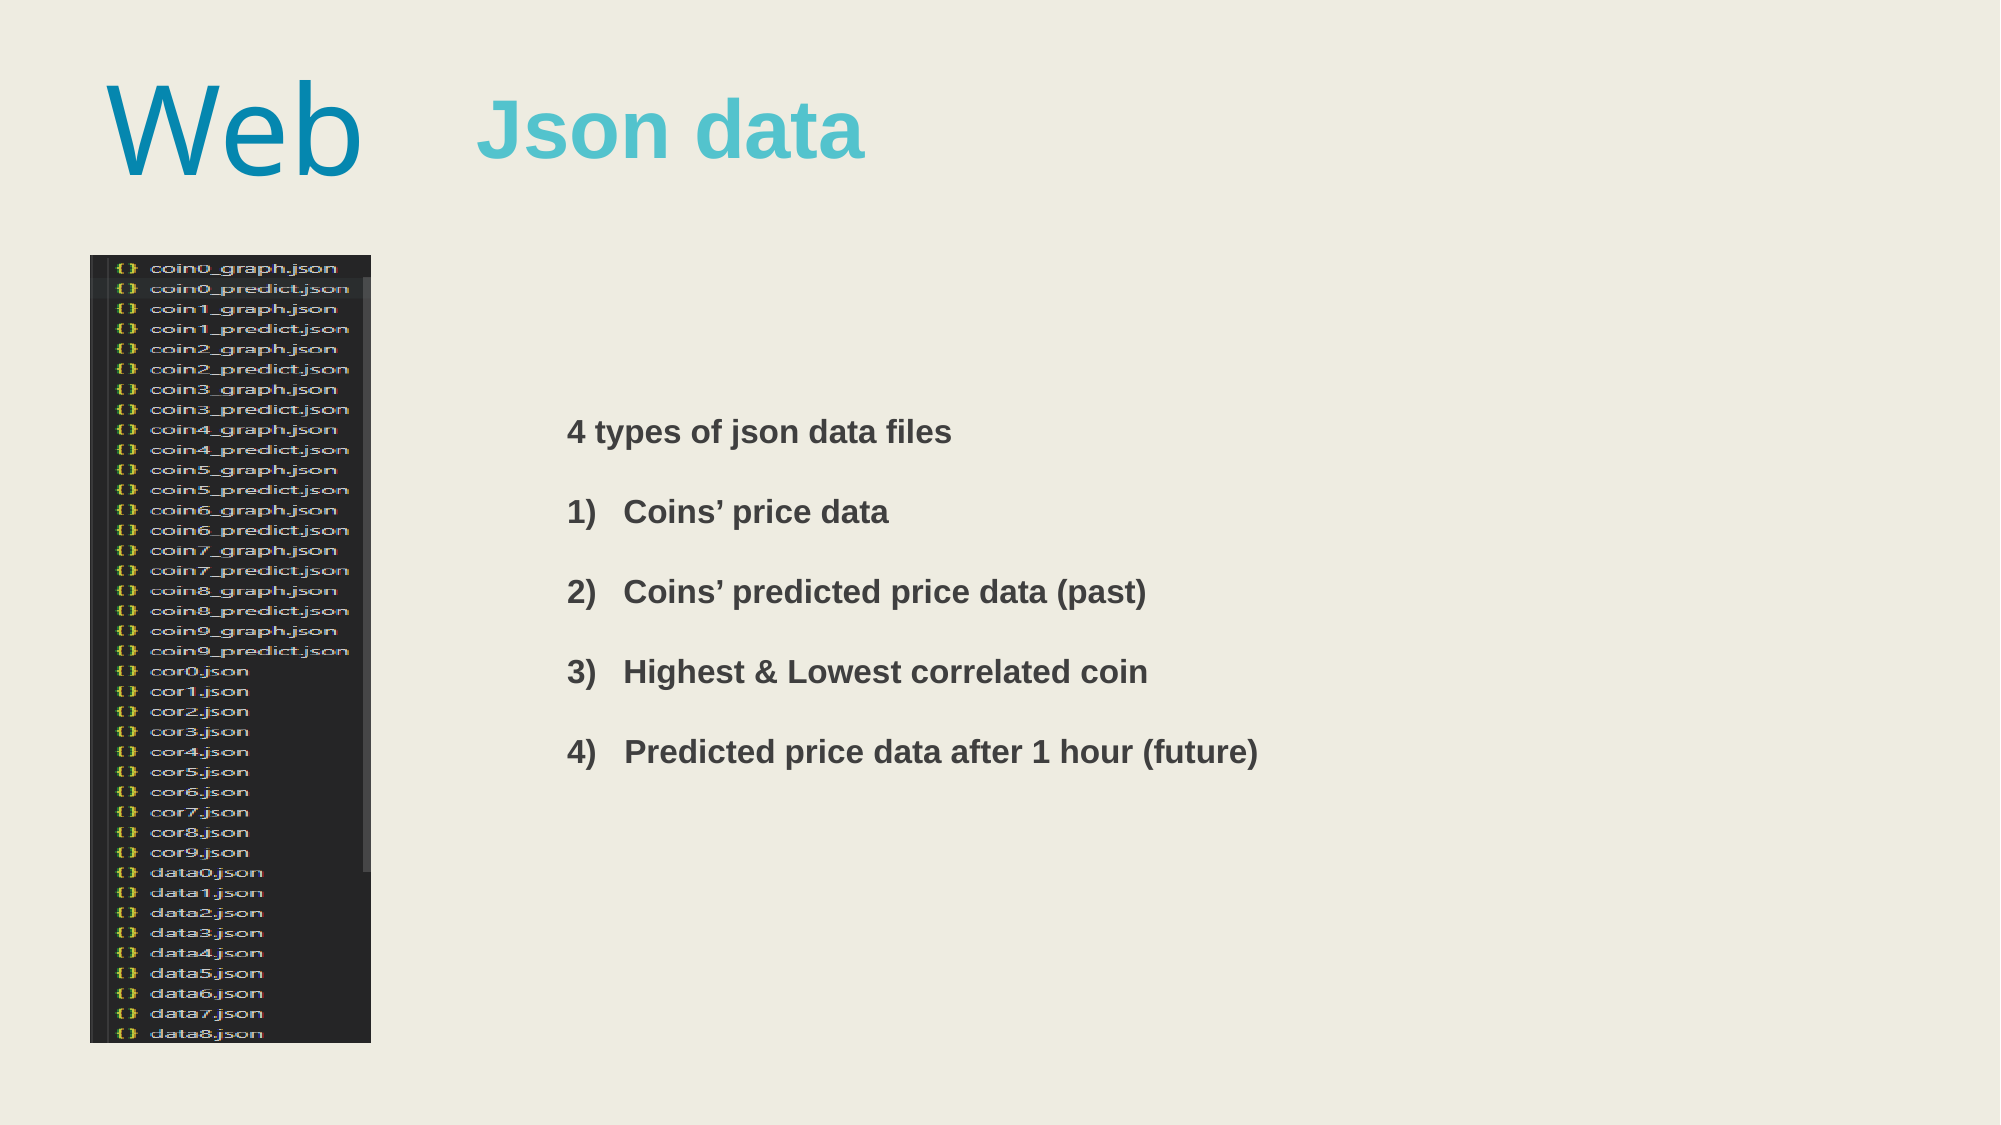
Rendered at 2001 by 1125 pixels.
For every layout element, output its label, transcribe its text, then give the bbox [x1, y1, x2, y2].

text_box 4 types of json data files Coins’ price data Coins’ predicted price data (past) Highest & Lowest correlated coin 4) Predicted price data after 1 hour (future) [552, 403, 1399, 778]
text_box Web [90, 42, 704, 208]
picture [90, 255, 371, 1043]
text_box Json data [461, 67, 1110, 183]
